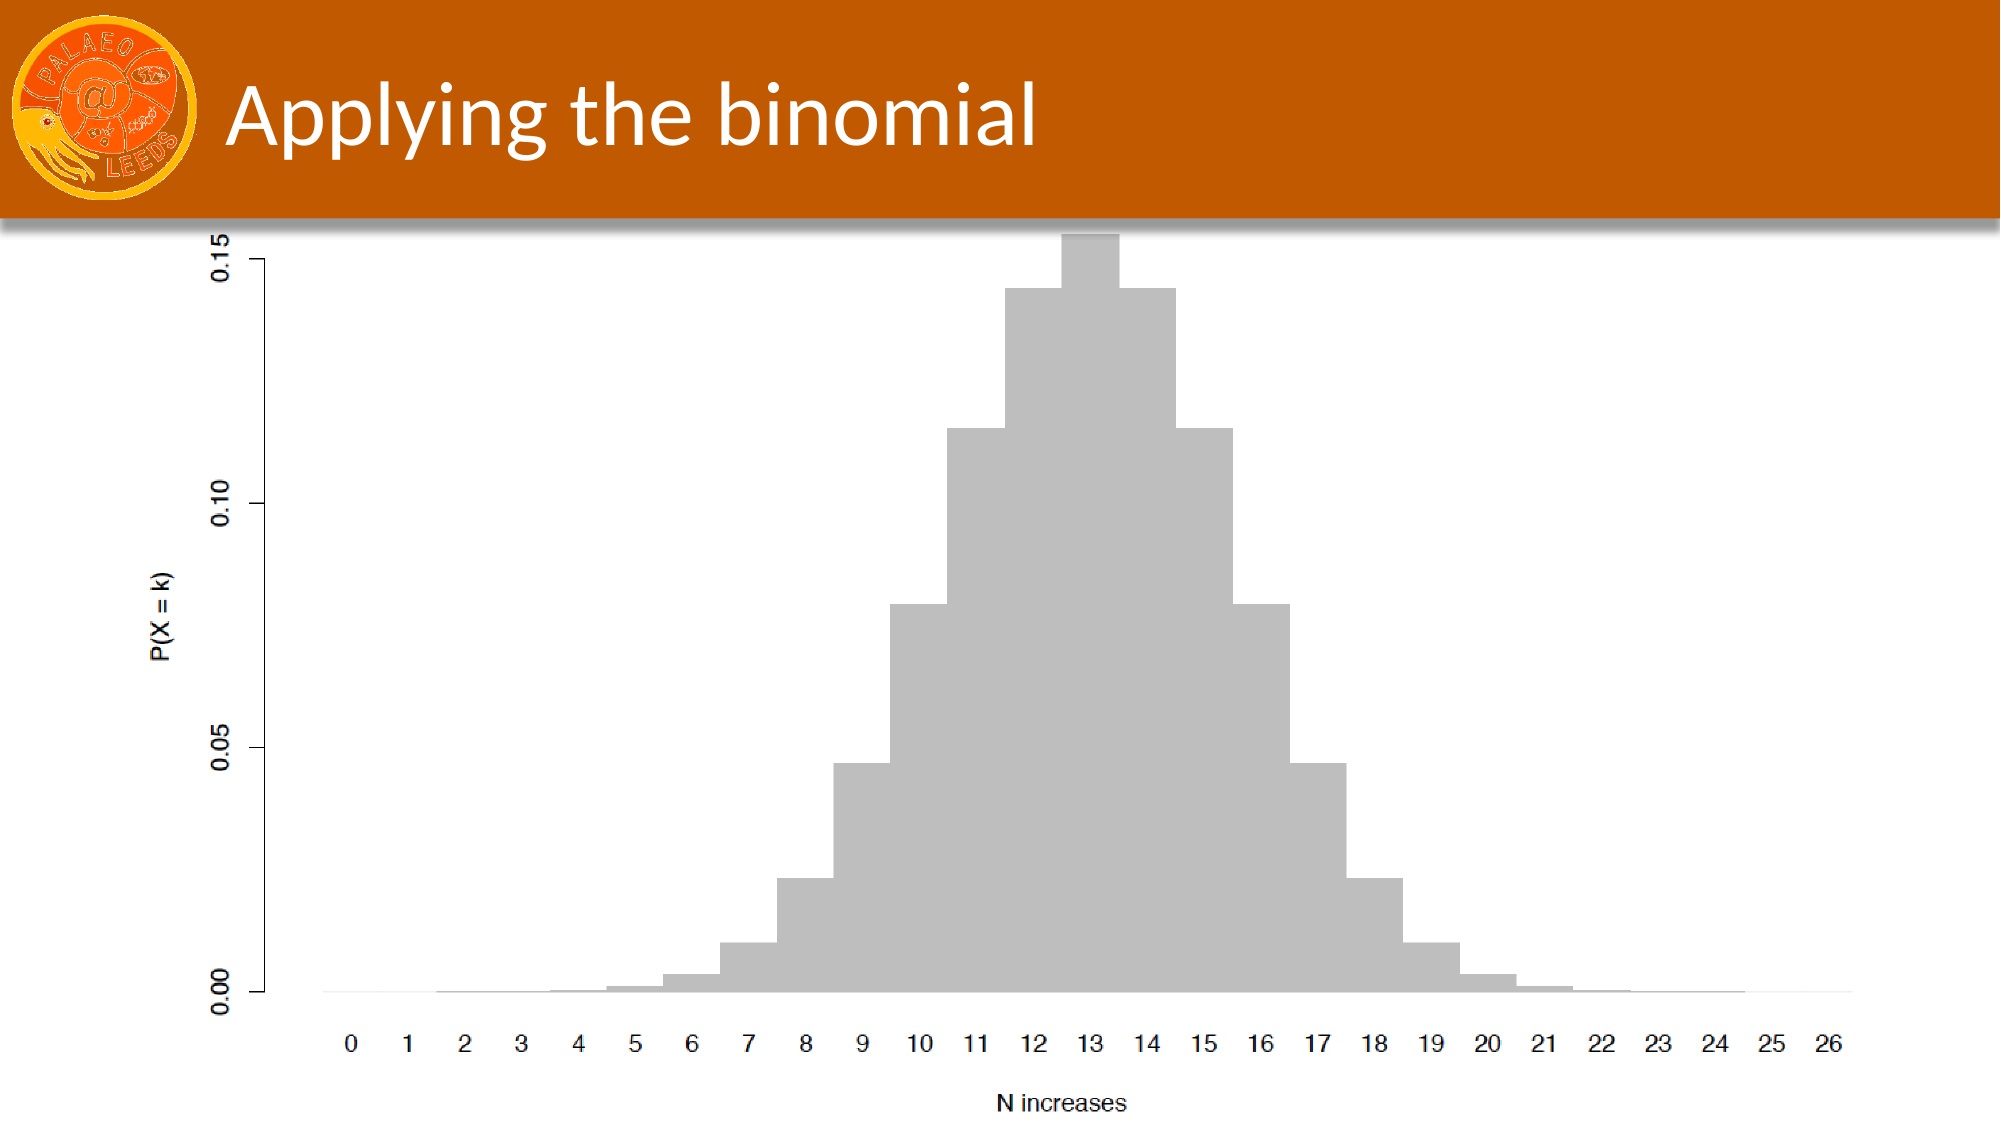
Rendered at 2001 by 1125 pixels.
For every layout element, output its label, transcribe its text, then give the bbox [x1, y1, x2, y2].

text_box [0, 0, 2000, 219]
picture [11, 15, 197, 200]
text_box Applying the binomial [210, 17, 2000, 201]
picture [147, 222, 1853, 1125]
